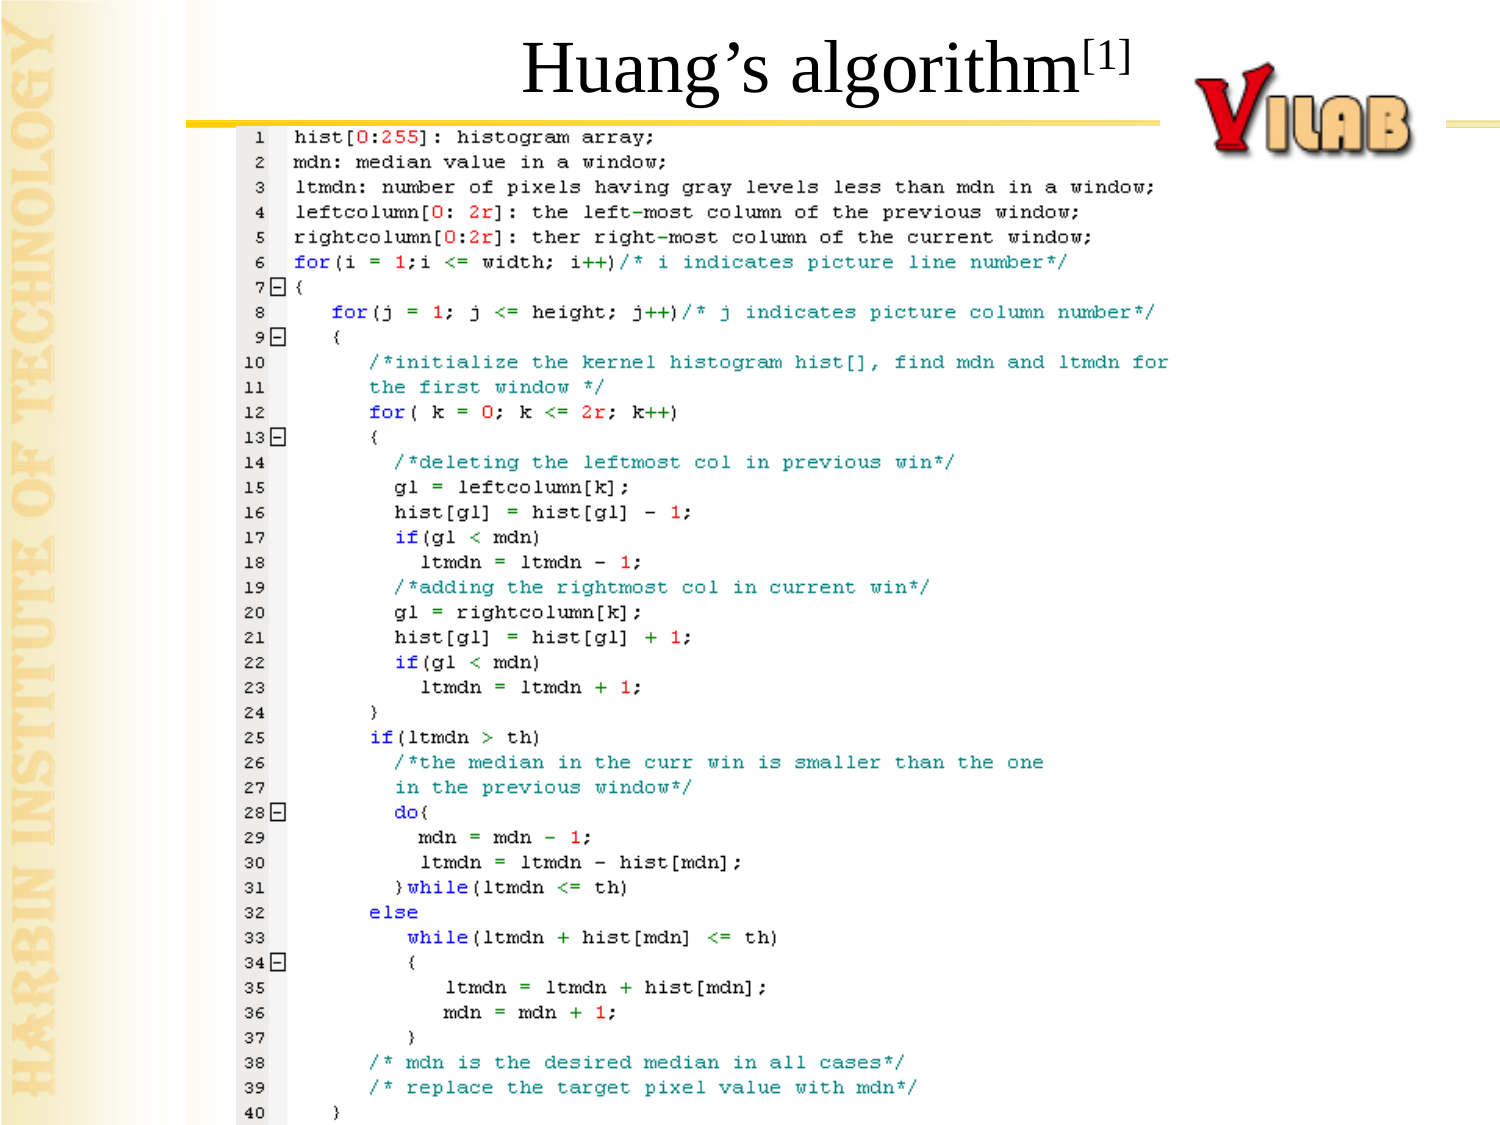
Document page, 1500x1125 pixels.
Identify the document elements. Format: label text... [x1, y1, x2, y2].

title Huang’s algorithm[1] [189, 12, 1465, 113]
picture [235, 113, 1446, 1125]
picture [0, 0, 186, 1125]
